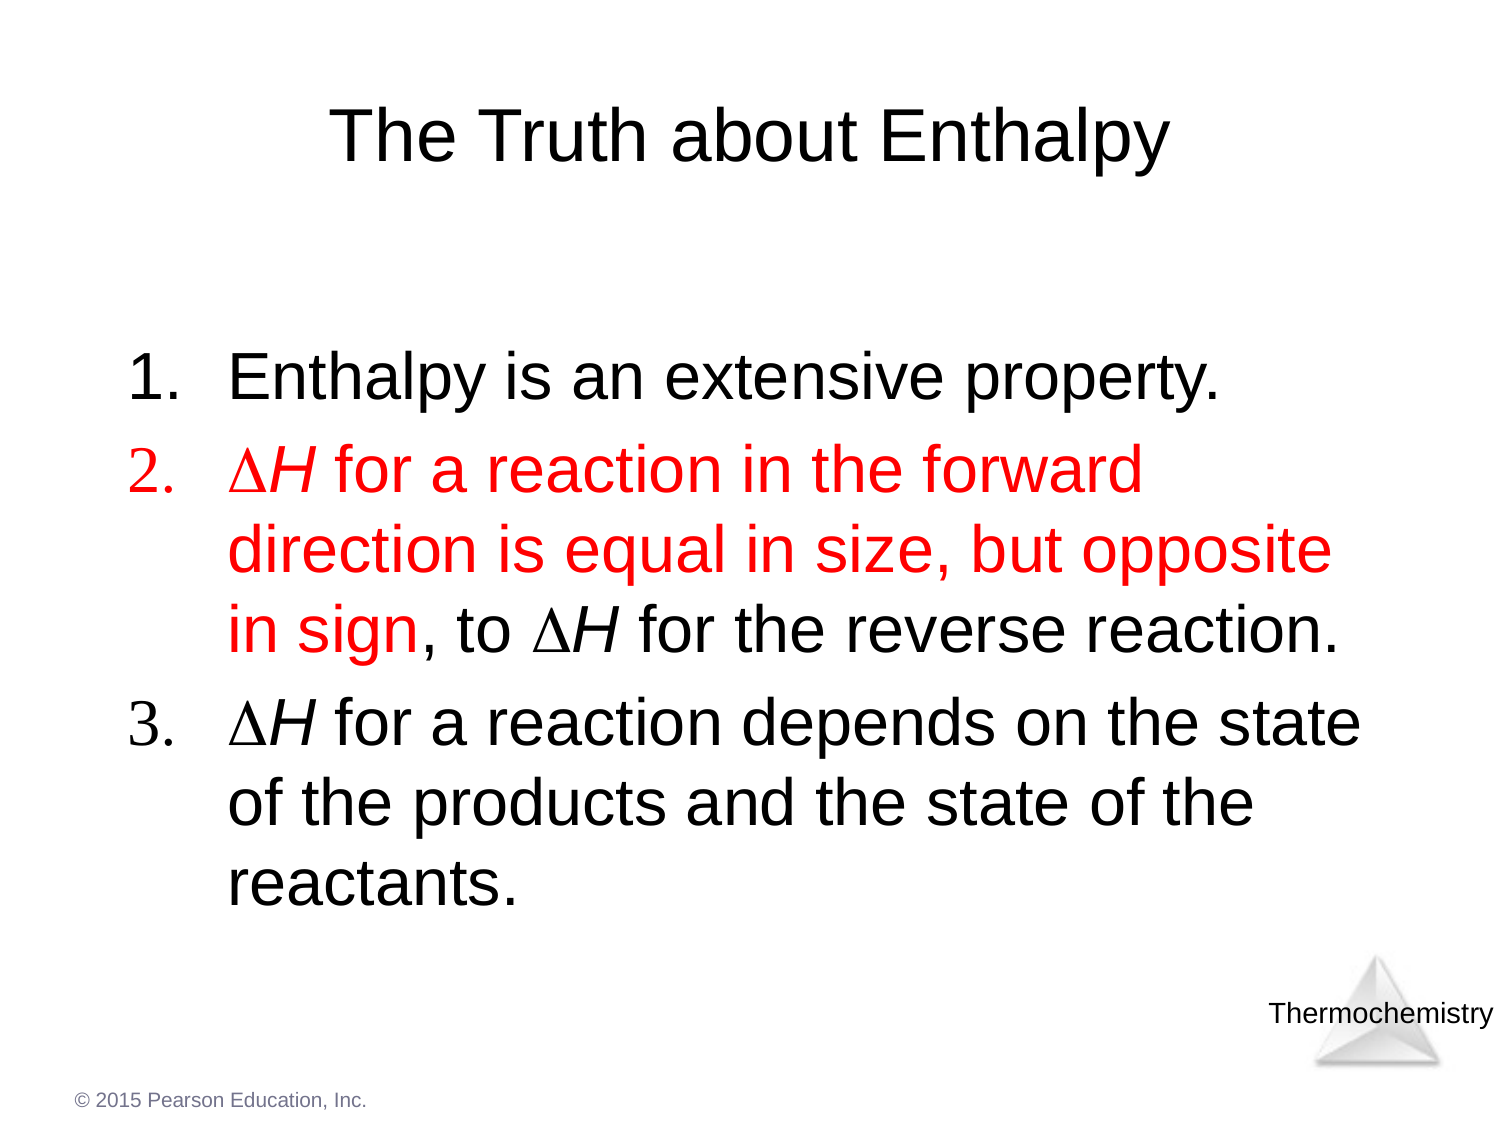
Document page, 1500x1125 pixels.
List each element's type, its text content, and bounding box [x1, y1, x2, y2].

title The Truth about Enthalpy [0, 37, 1500, 226]
list Enthalpy is an extensive property. H for a reaction in the forward direction is equal in size, but opposite in sign, to H for the reverse reaction. H for a reaction depends on the state of the products and the state of the reactants. [112, 324, 1388, 1001]
picture [1275, 906, 1478, 1109]
